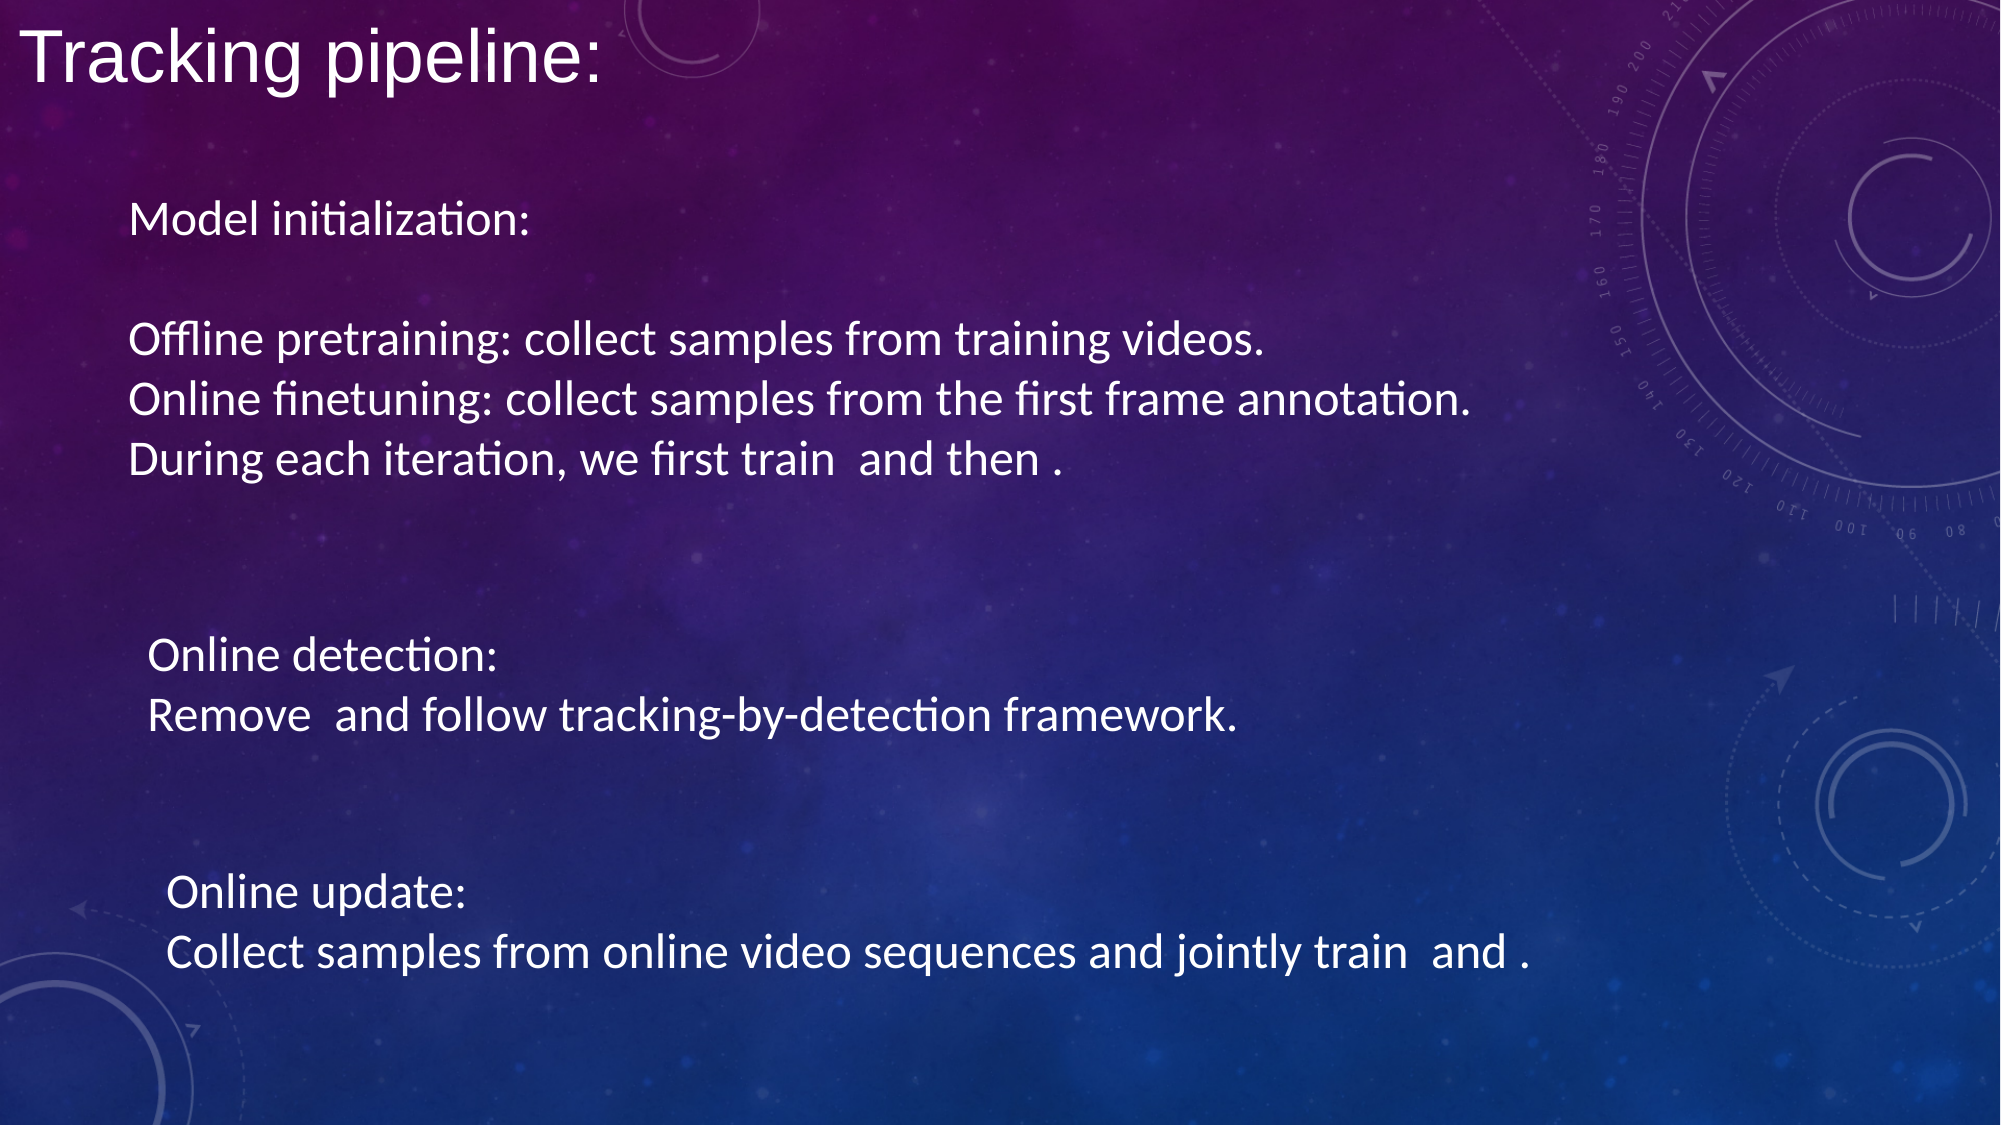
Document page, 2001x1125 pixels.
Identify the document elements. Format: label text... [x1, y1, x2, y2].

picture [0, 0, 2001, 1125]
text_box Tracking pipeline: [4, 0, 620, 105]
